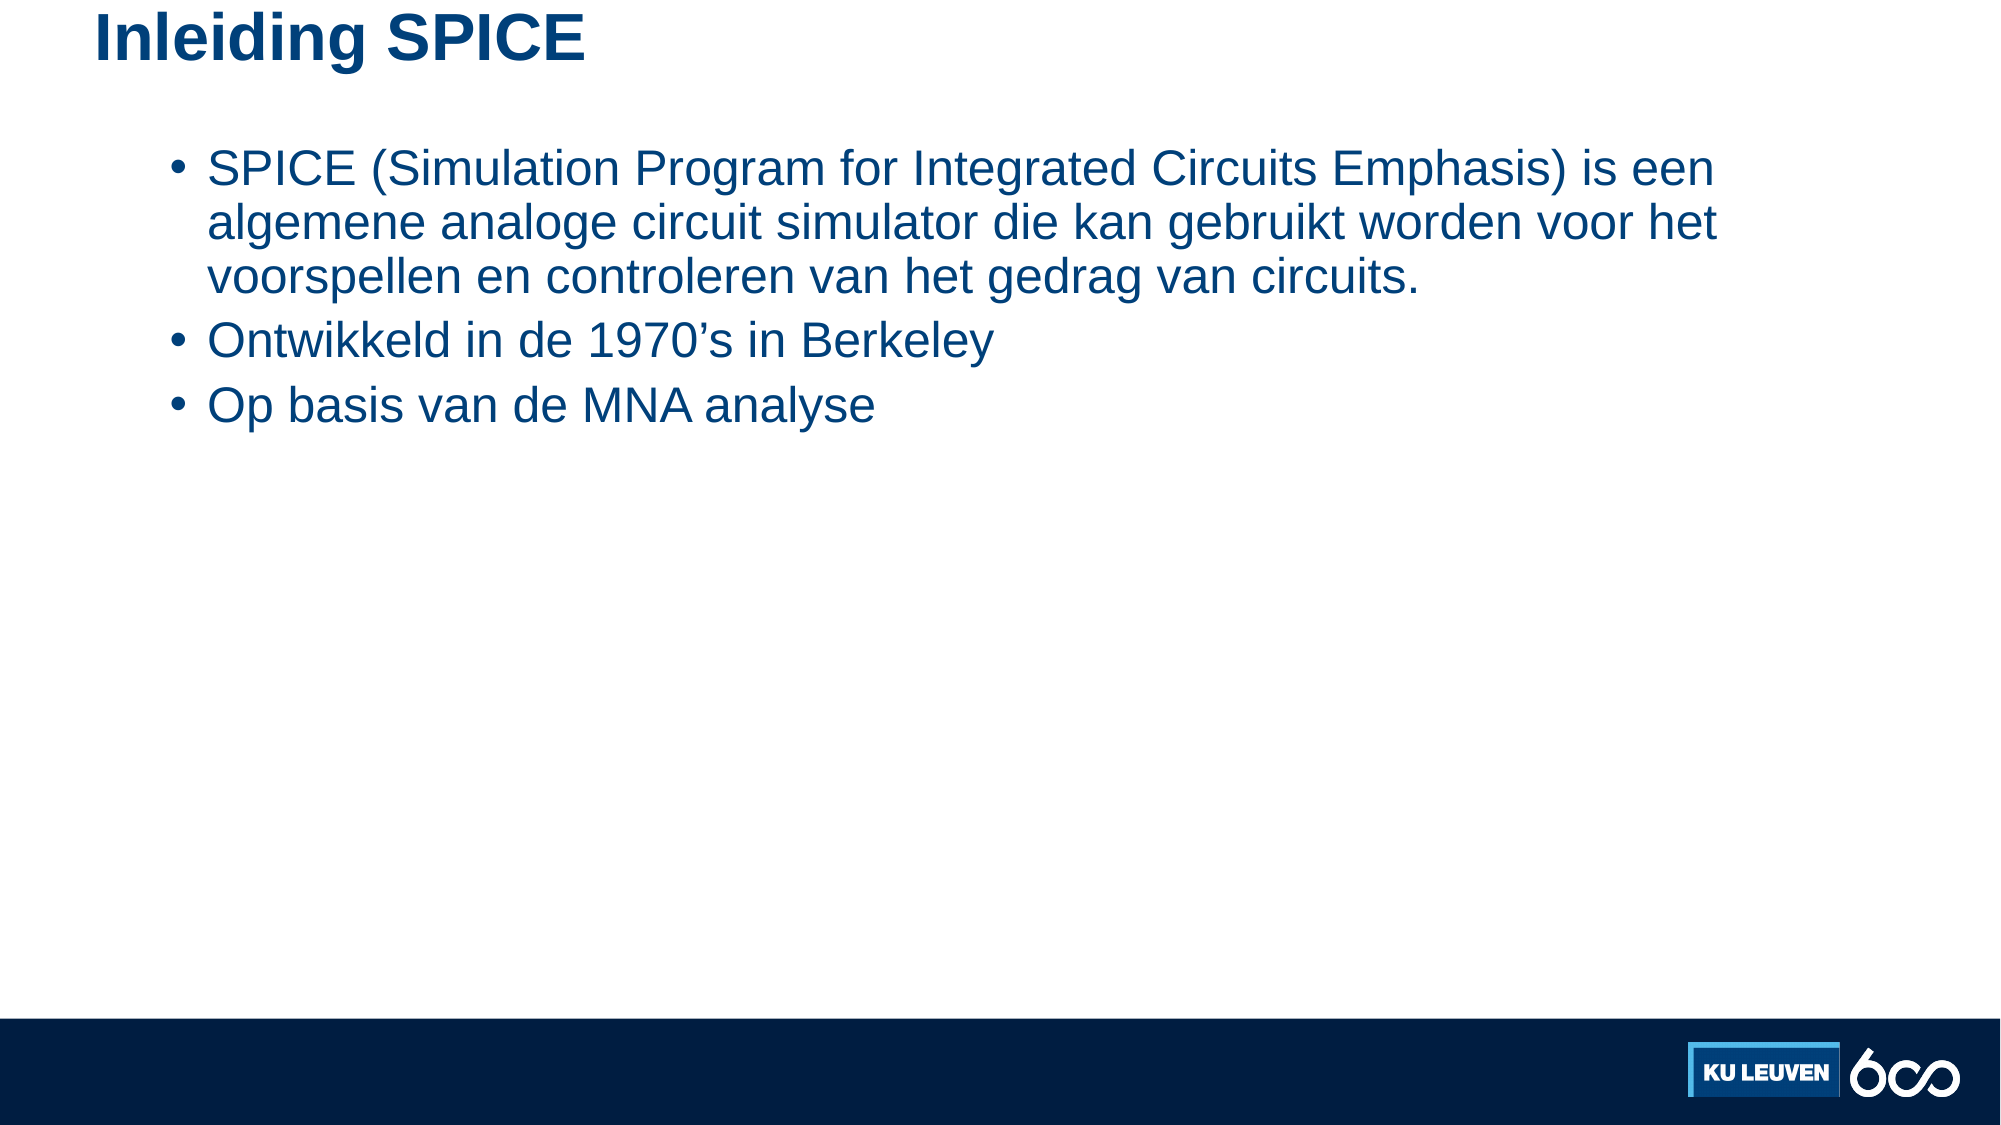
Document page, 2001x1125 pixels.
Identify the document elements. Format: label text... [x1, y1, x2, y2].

list SPICE (Simulation Program for Integrated Circuits Emphasis) is een algemene analoge circuit simulator die kan gebruikt worden voor het voorspellen en controleren van het gedrag van circuits. Ontwikkeld in de 1970’s in Berkeley Op basis van de MNA analyse [94, 142, 1900, 781]
picture [1688, 1042, 1960, 1097]
title Inleiding SPICE [94, 2, 1906, 110]
